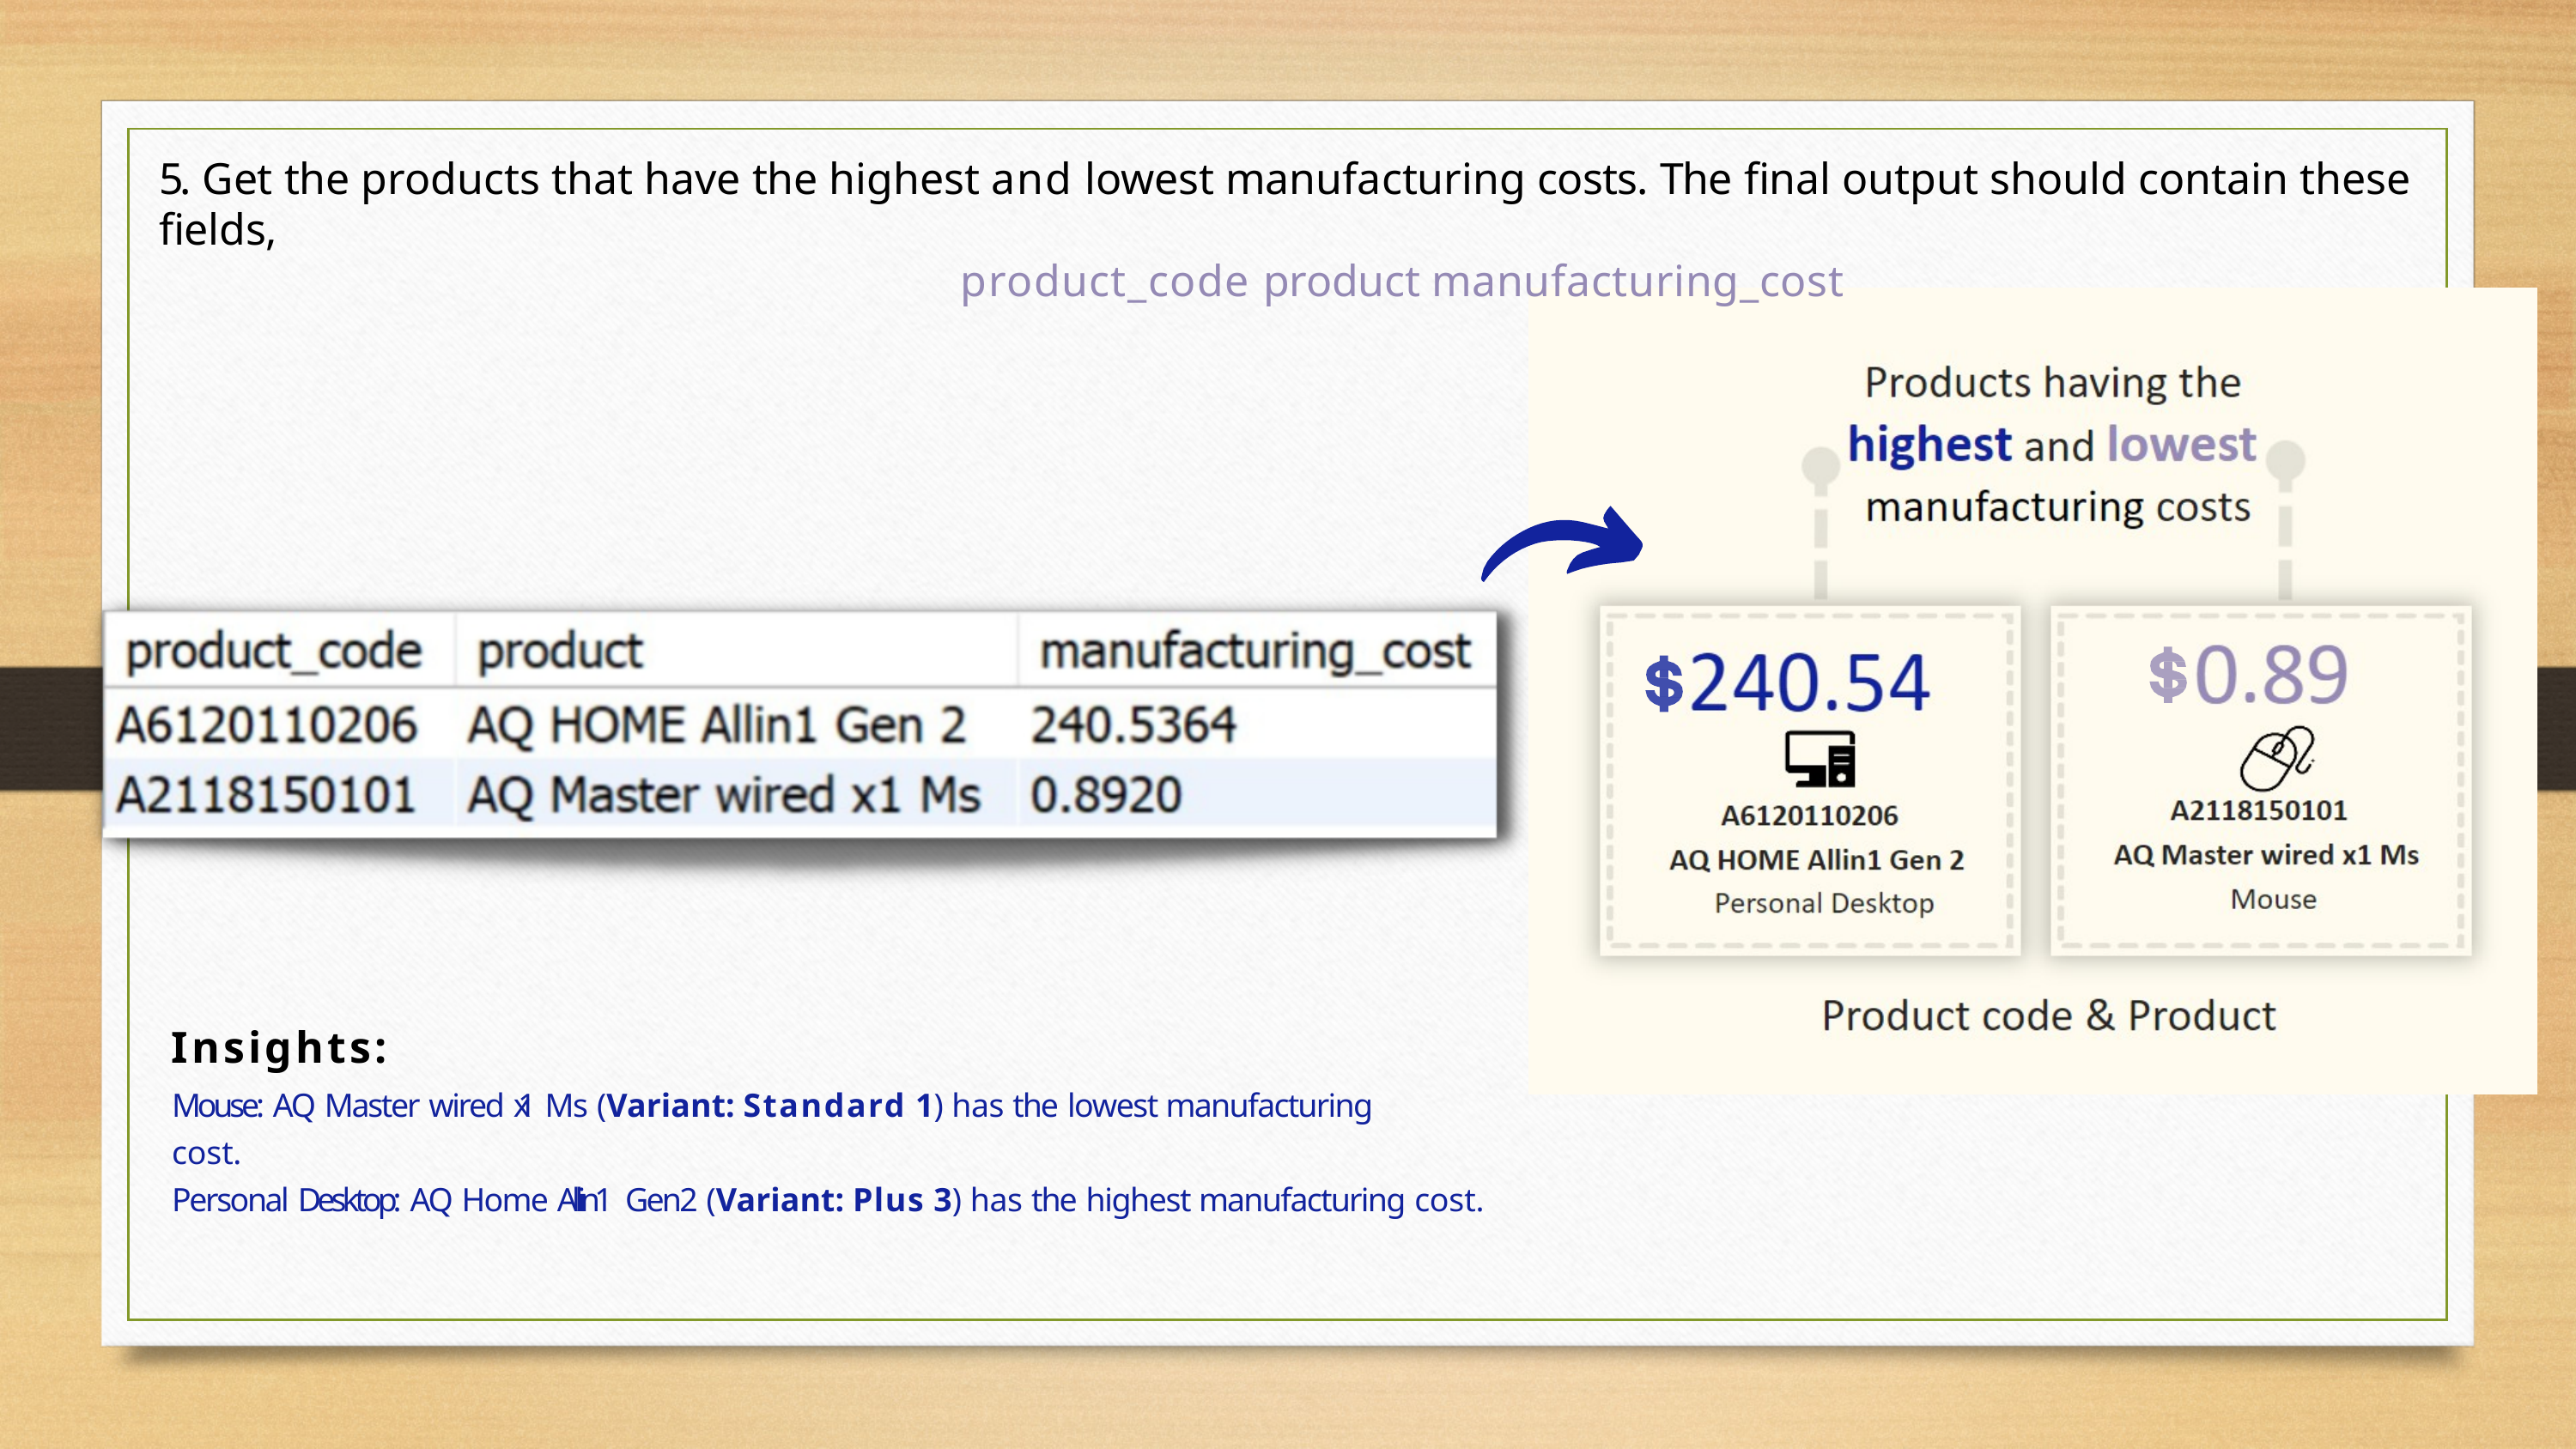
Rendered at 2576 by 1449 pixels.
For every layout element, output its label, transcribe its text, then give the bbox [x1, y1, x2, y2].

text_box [84, 288, 2537, 1095]
picture [0, 0, 2576, 1449]
text_box Insights: Mouse: AQ Master wired x1 Ms (Variant: Standard 1) has the lowest manufacturing cost. Personal Desktop: AQ Home Allin1 Gen2 (Variant: Plus 3) has the highest manufacturing cost. [156, 1095, 1578, 1225]
text_box 5. Get the products that have the highest and lowest manufacturing costs. The final output should contain these fields, product_code product manufacturing_cost [156, 148, 2426, 288]
